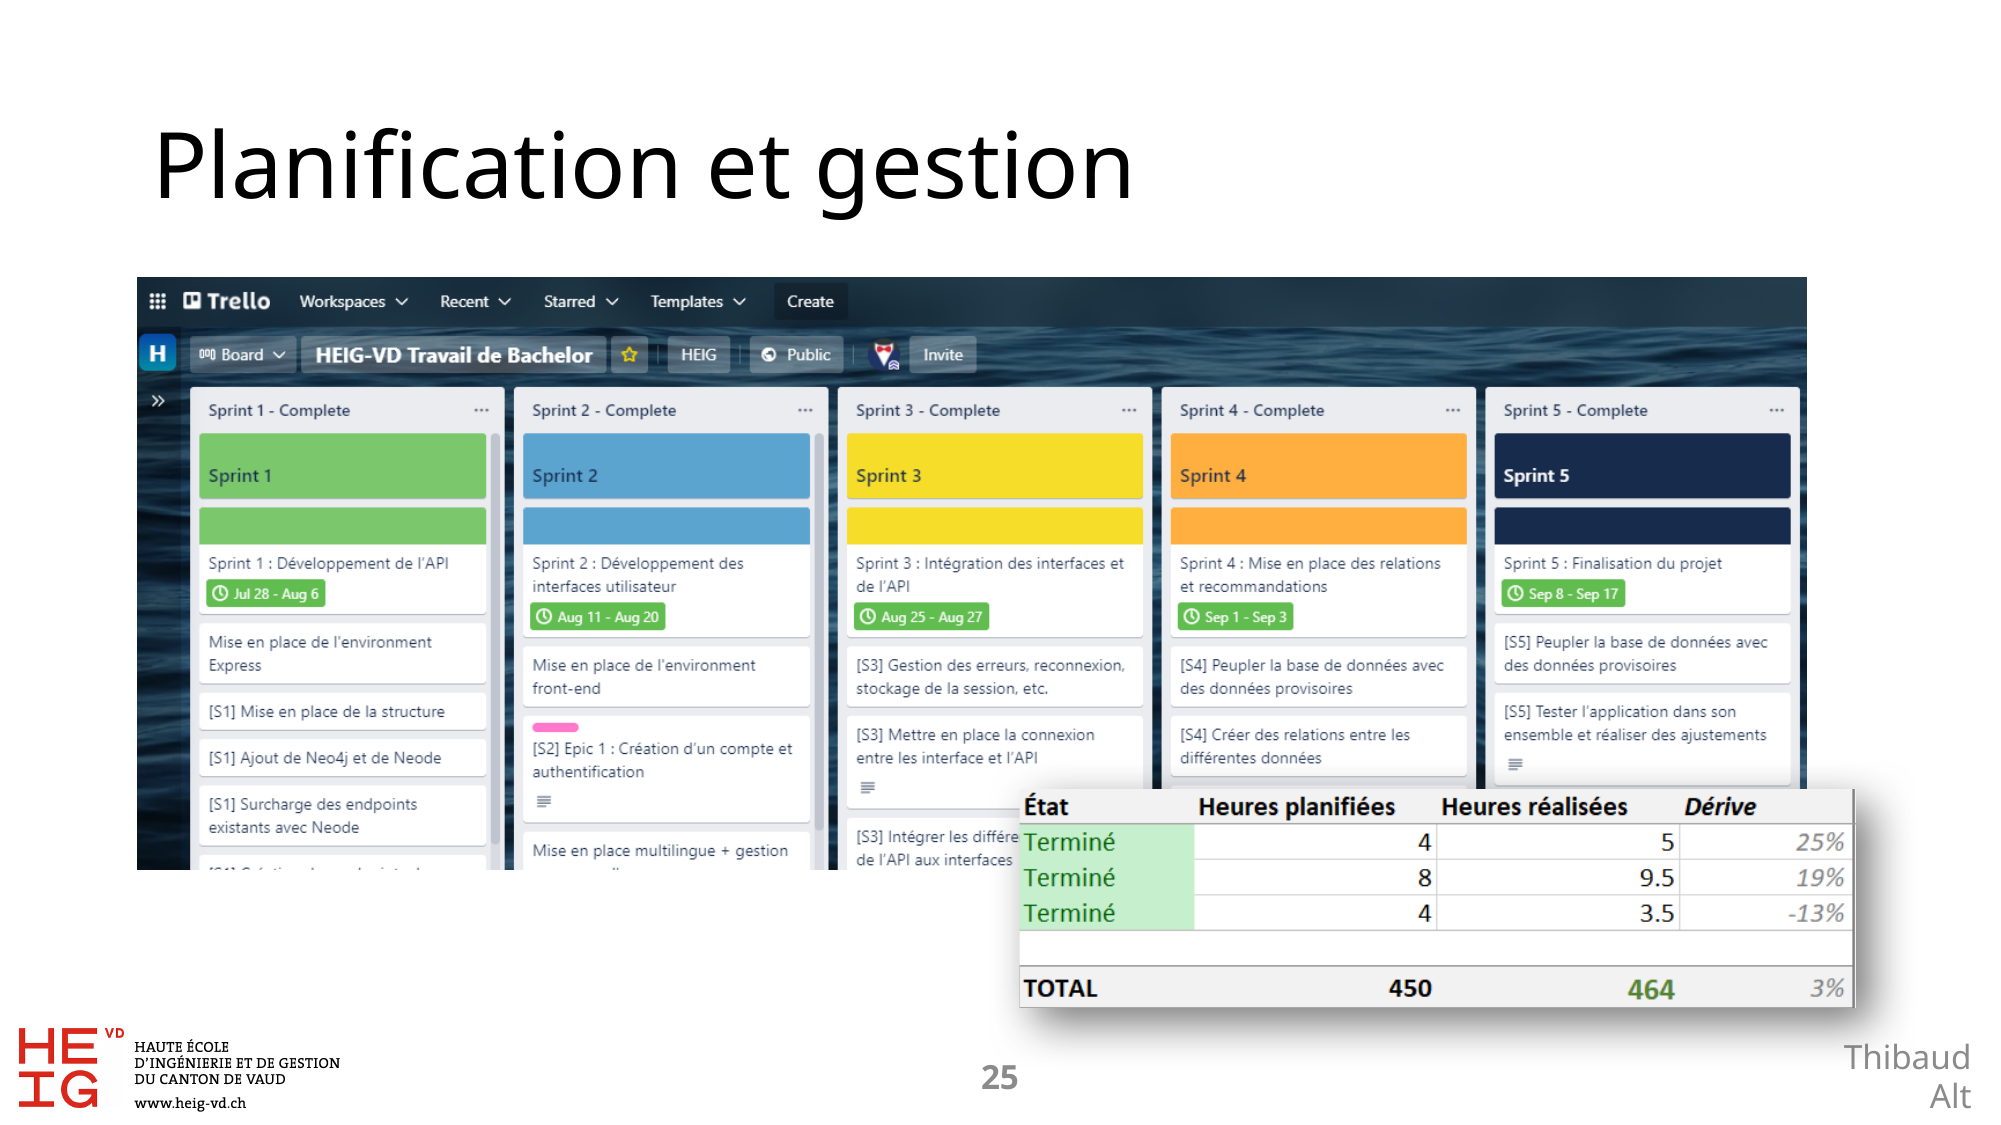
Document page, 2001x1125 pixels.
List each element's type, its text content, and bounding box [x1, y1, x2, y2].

picture [1019, 789, 1856, 1008]
title Planification et gestion [137, 59, 1863, 278]
picture [131, 1025, 351, 1118]
picture [19, 1028, 124, 1108]
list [137, 277, 1807, 870]
slide_number 24 [774, 1048, 1225, 1109]
